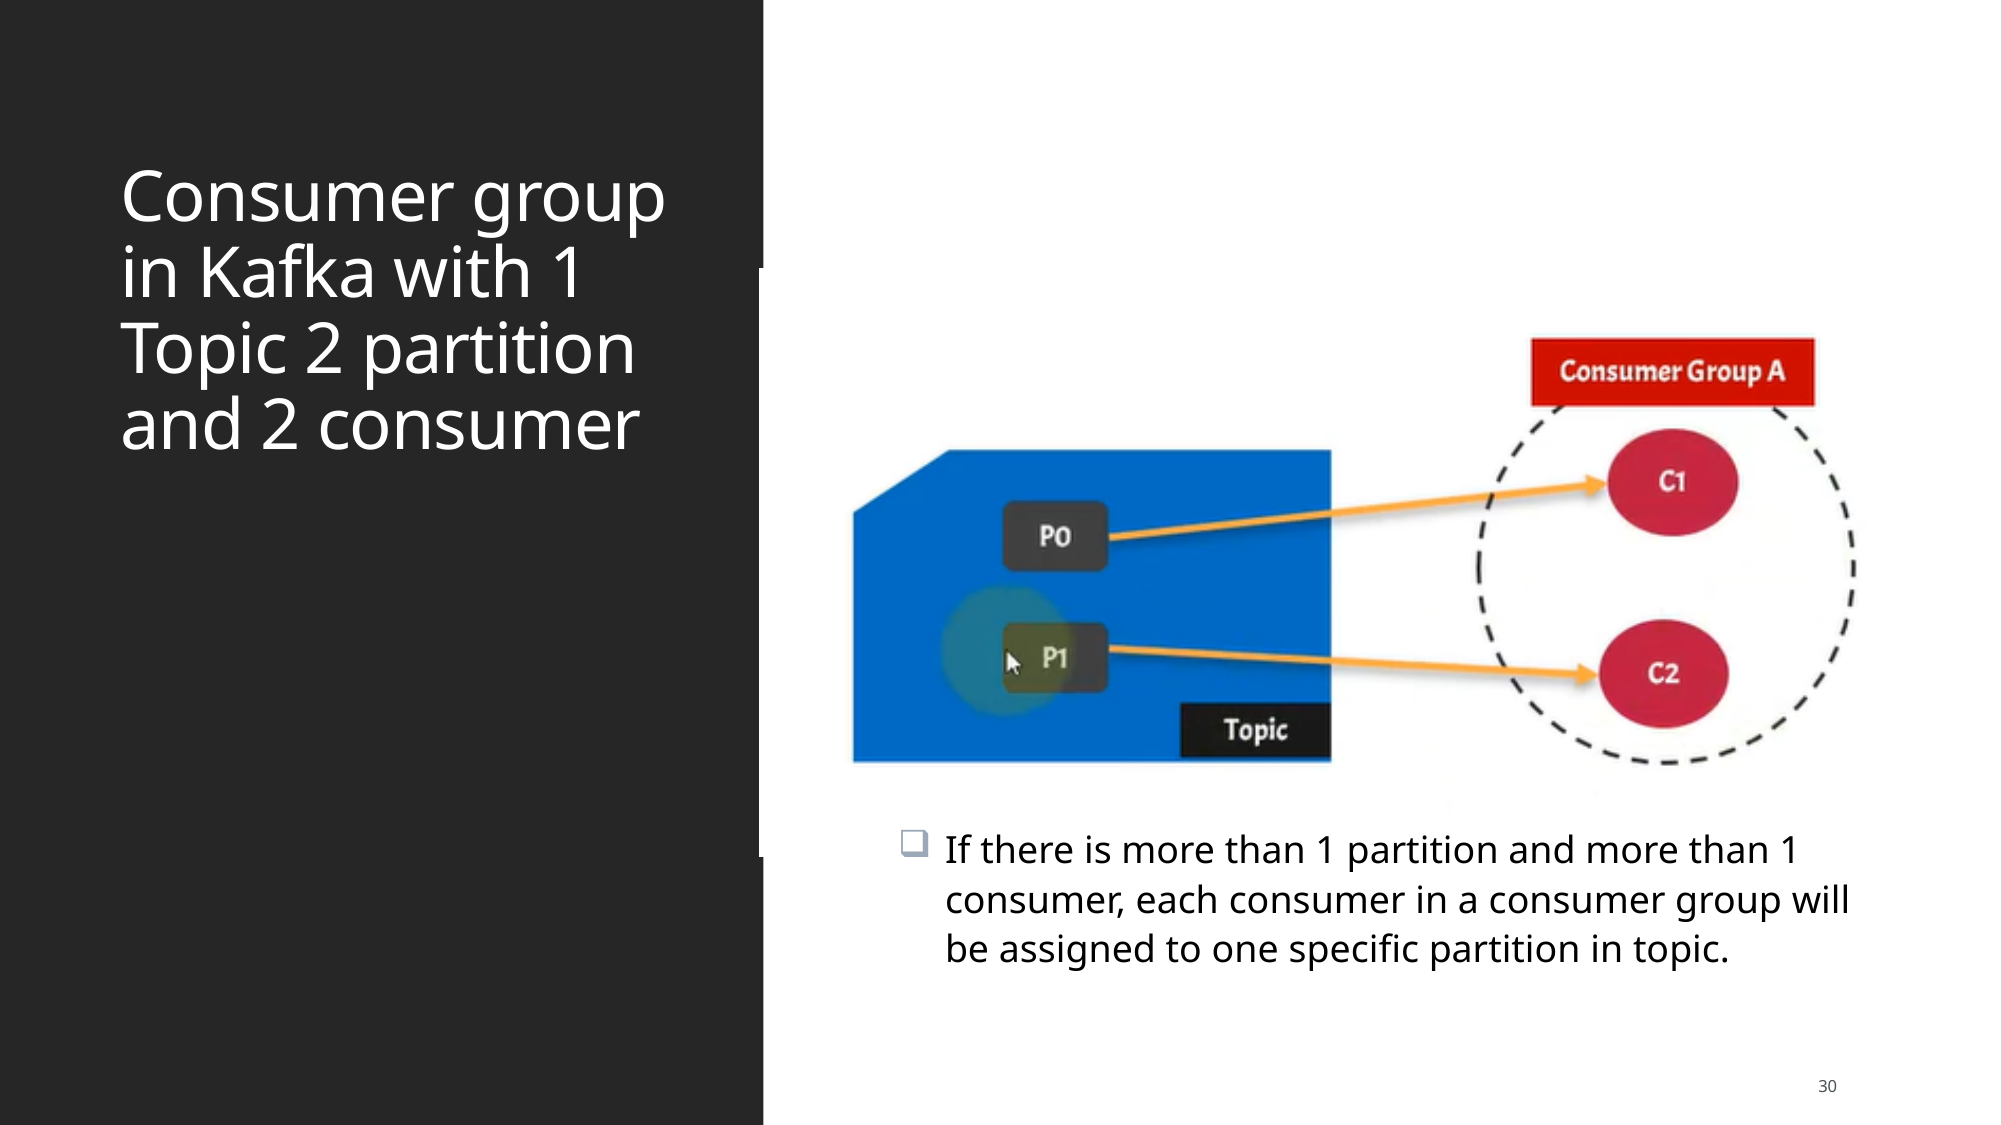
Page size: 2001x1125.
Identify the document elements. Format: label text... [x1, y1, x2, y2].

picture [759, 268, 1921, 857]
list If there is more than 1 partition and more than 1 consumer, each consumer in a consumer group will be assigned to one specific partition in topic. [883, 864, 1920, 1125]
slide_number 30 [1803, 1057, 1932, 1118]
title Consumer group in Kafka with 1 Topic 2 partition and 2 consumer [105, 128, 683, 473]
